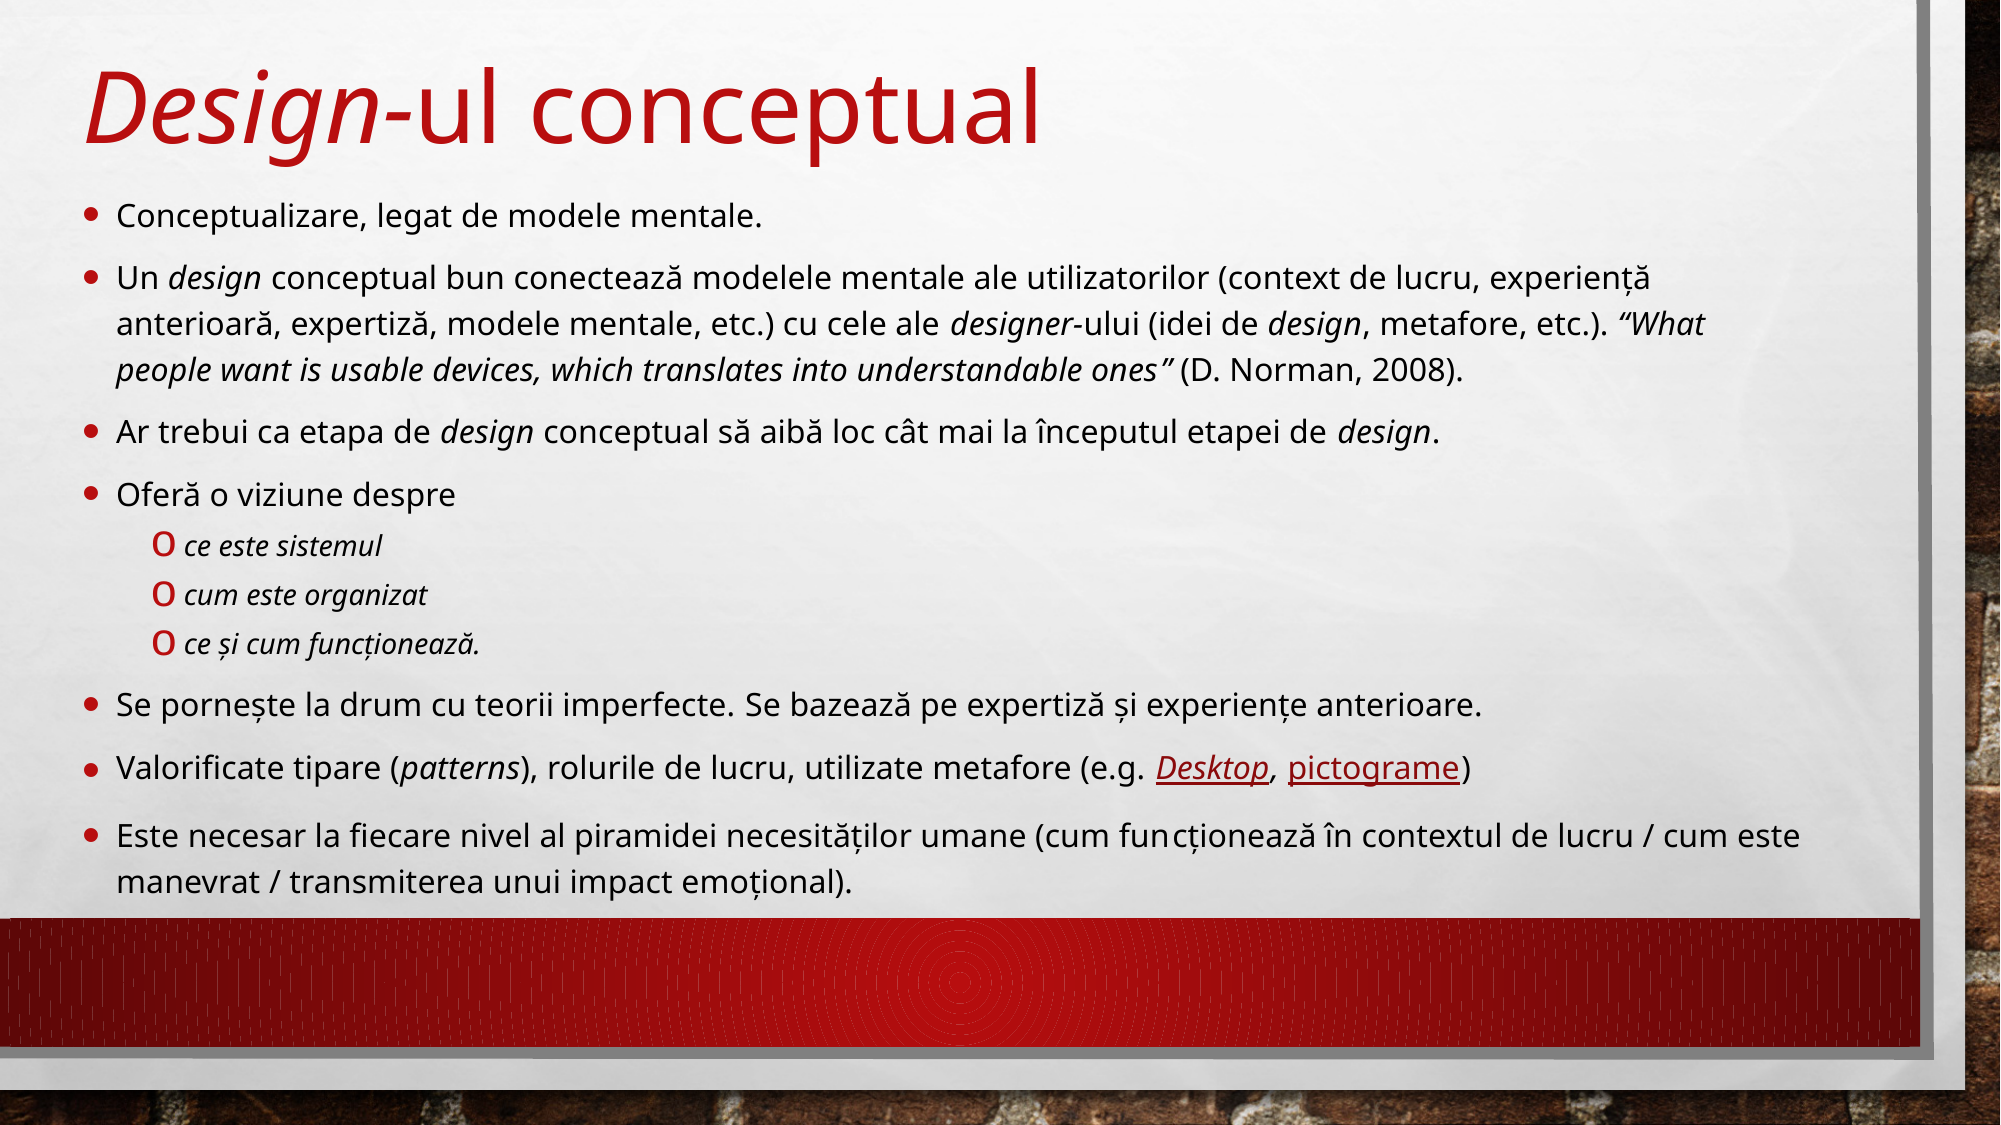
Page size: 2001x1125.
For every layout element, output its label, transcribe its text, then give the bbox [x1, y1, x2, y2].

title Design-ul conceptual [67, 45, 1773, 176]
picture [0, 0, 2000, 1125]
list Conceptualizare, legat de modele mentale. Un design conceptual bun conectează modelele mentale ale utilizatorilor (context de lucru, experiență anterioară, expertiză, modele mentale, etc.) cu cele ale designer-ului (idei de design, metafore, etc.). “What people want is usable devices, which translates into understandable ones” (D. Norman, 2008). Ar trebui ca etapa de design conceptual să aibă loc cât mai la începutul etapei de design. Oferă o viziune despre ce este sistemul cum este organizat ce și cum funcționează. Se pornește la drum cu teorii imperfecte. Se bazează pe expertiză și experiențe anterioare. Valorificate tipare (patterns), rolurile de lucru, utilizate metafore (e.g. Desktop, pictograme) Este necesar la fiecare nivel al piramidei necesităților umane (cum funcționează în contextul de lucru / cum este manevrat / transmiterea unui impact emoțional). [67, 176, 1818, 911]
